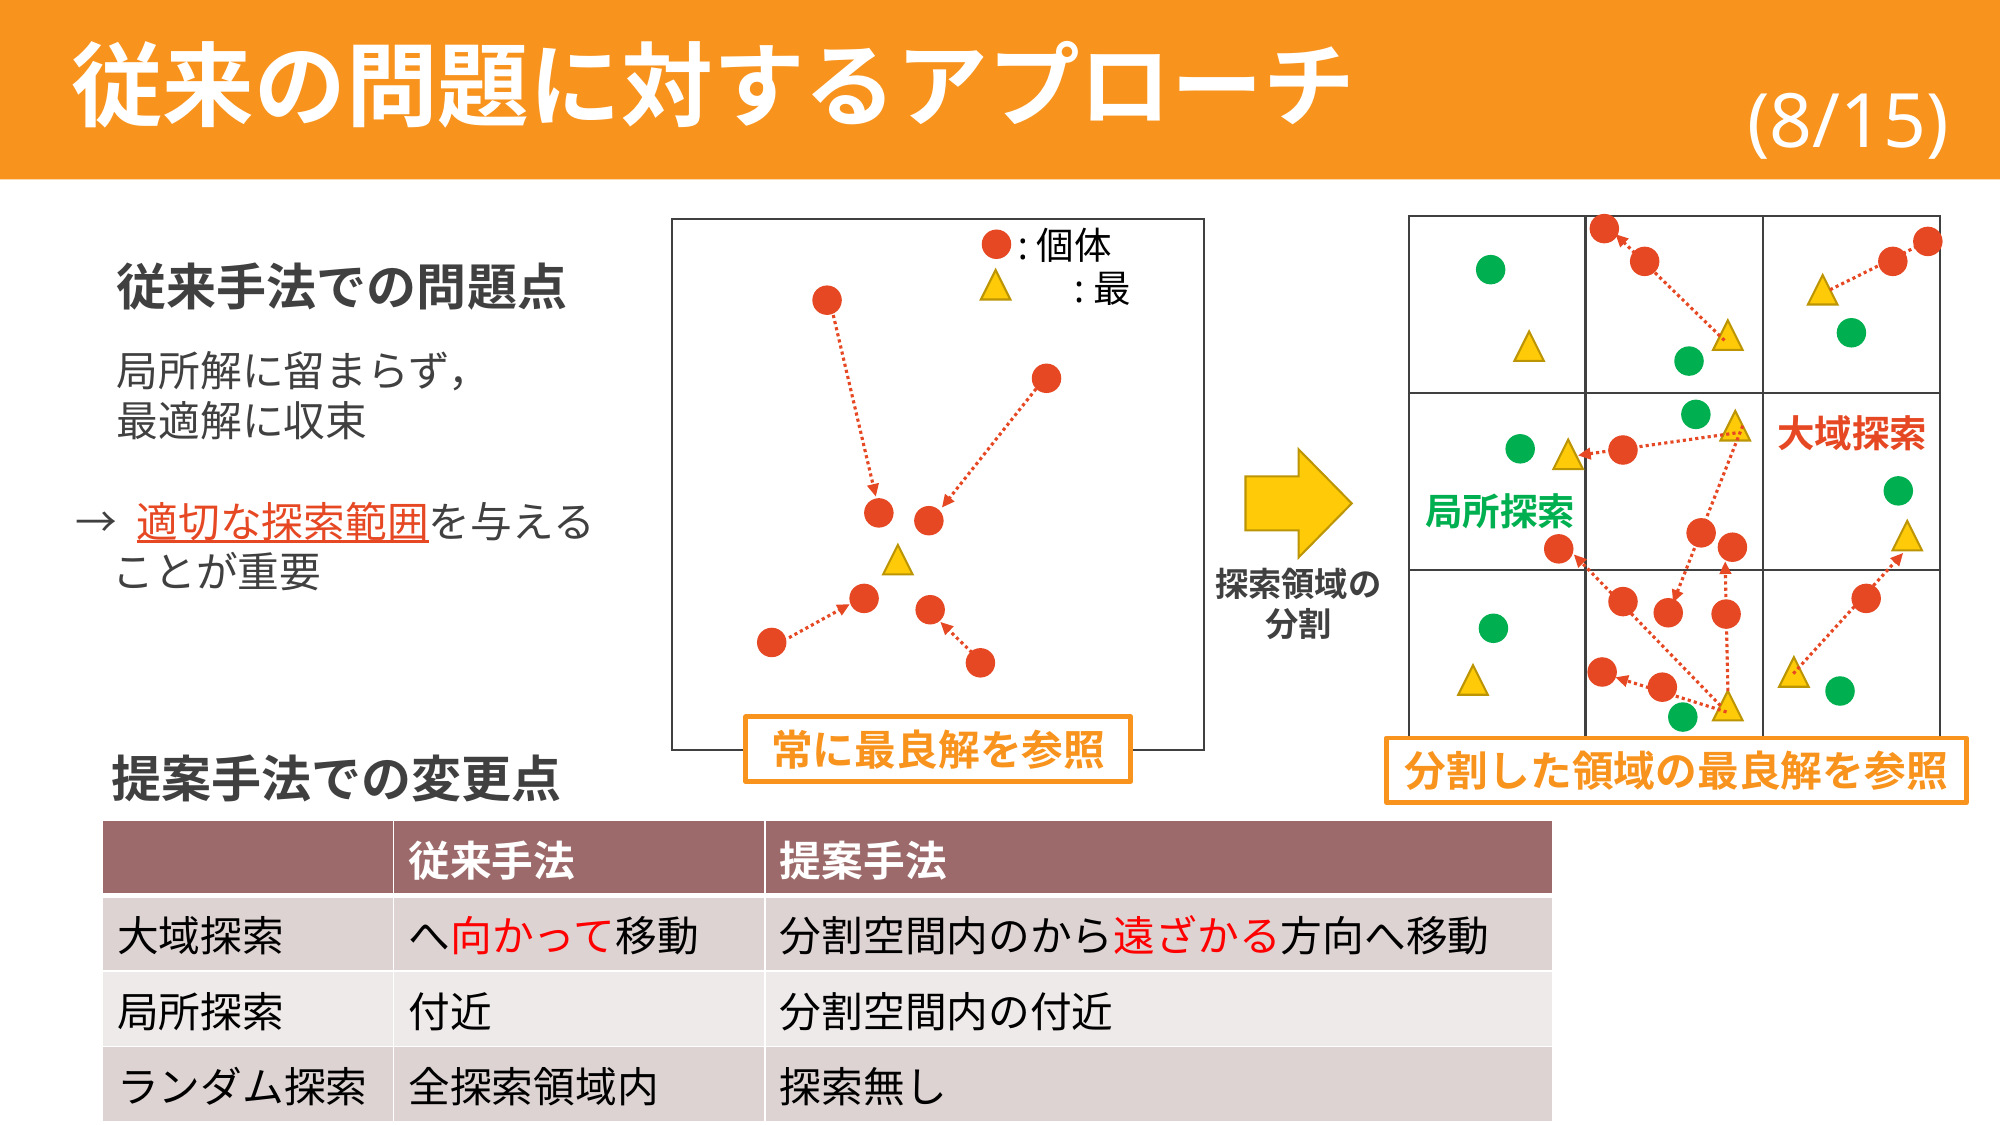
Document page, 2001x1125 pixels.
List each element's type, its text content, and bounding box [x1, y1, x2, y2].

text_box [1408, 569, 1584, 737]
text_box [1584, 215, 1762, 392]
text_box [1777, 656, 1811, 688]
text_box 大域探索 [1762, 402, 1958, 463]
text_box [848, 582, 880, 615]
text_box [1762, 392, 1941, 402]
text_box [755, 626, 788, 659]
text_box [1584, 569, 1762, 737]
text_box [1542, 541, 1575, 565]
text_box [1824, 675, 1856, 707]
text_box [1504, 433, 1537, 465]
text_box [1913, 225, 1944, 252]
text_box [1762, 569, 1941, 737]
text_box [789, 604, 850, 638]
text_box [1667, 712, 1699, 733]
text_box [1578, 432, 1673, 456]
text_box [942, 388, 1037, 508]
text_box [1680, 398, 1712, 425]
text_box [1030, 362, 1063, 395]
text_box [1573, 554, 1721, 706]
text_box [1727, 408, 1744, 425]
text_box [1408, 392, 1584, 569]
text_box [1615, 234, 1725, 341]
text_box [1830, 234, 1940, 290]
text_box [1882, 475, 1915, 507]
text_box [1584, 392, 1762, 569]
text_box [1743, 427, 1752, 442]
text_box [1711, 691, 1745, 722]
text_box [1743, 535, 1749, 559]
text_box 局所探索 [1410, 480, 1606, 541]
text_box [980, 228, 1003, 261]
title 従来の問題に対するアプローチ [56, 0, 1782, 180]
text_box 探索領域の分割 [1192, 555, 1405, 651]
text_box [1793, 553, 1903, 674]
text_box 提案手法での変更点 [96, 740, 582, 815]
text_box [1474, 253, 1507, 286]
text_box → 適切な探索範囲を与える ことが重要 [60, 487, 611, 603]
text_box [1512, 329, 1546, 362]
text_box [1806, 272, 1840, 306]
text_box [964, 647, 997, 679]
text_box [979, 267, 1013, 301]
text_box 常に最良解を参照 [745, 716, 1131, 782]
text_box [1477, 612, 1510, 645]
text_box [913, 504, 945, 537]
text_box :個体 [1003, 214, 1127, 275]
text_box [881, 542, 915, 576]
text_box [1711, 318, 1745, 351]
text_box [1673, 345, 1705, 377]
text_box [1728, 603, 1742, 630]
text_box [811, 284, 843, 316]
text_box [914, 593, 946, 626]
text_box [863, 497, 895, 529]
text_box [833, 314, 876, 497]
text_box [1673, 425, 1743, 603]
text_box [1244, 446, 1354, 555]
text_box [1762, 215, 1941, 392]
text_box [1456, 662, 1490, 696]
text_box 従来手法での問題点 局所解に留まらず， 最適解に収束 [102, 247, 665, 503]
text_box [1615, 677, 1727, 712]
text_box [1588, 212, 1621, 245]
text_box [1835, 316, 1868, 349]
text_box [1890, 518, 1924, 552]
text_box [1608, 456, 1638, 466]
text_box [1762, 463, 1941, 569]
text_box [1408, 215, 1584, 392]
text_box [1721, 603, 1725, 630]
slide_number (8/15) [1514, 68, 1965, 178]
text_box [1551, 437, 1585, 471]
text_box 分割した領域の最良解を参照 [1386, 737, 1967, 803]
text_box [671, 218, 1205, 751]
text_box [940, 621, 972, 653]
